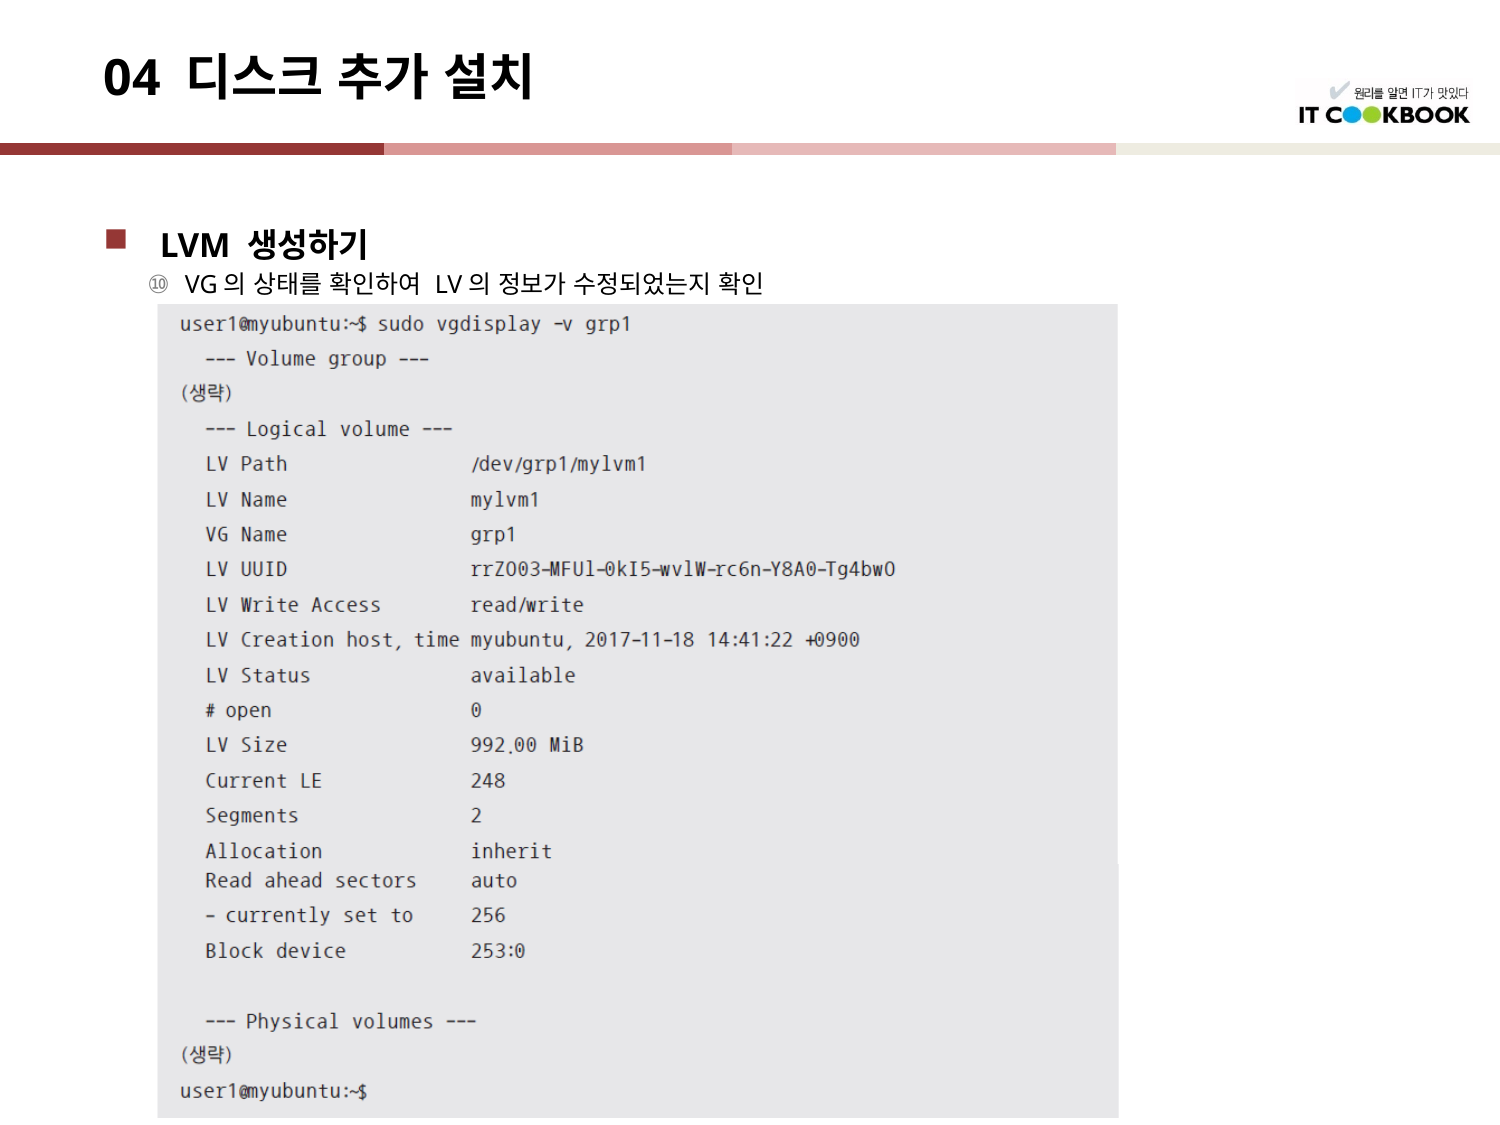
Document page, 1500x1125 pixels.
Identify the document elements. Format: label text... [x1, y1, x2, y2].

picture [1295, 78, 1473, 125]
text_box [152, 304, 1121, 1119]
title 04 디스크 추가 설치 [88, 30, 1330, 121]
list LVM 생성하기 VG의 상태를 확인하여 LV의 정보가 수정되었는지 확인 [88, 196, 1436, 1083]
